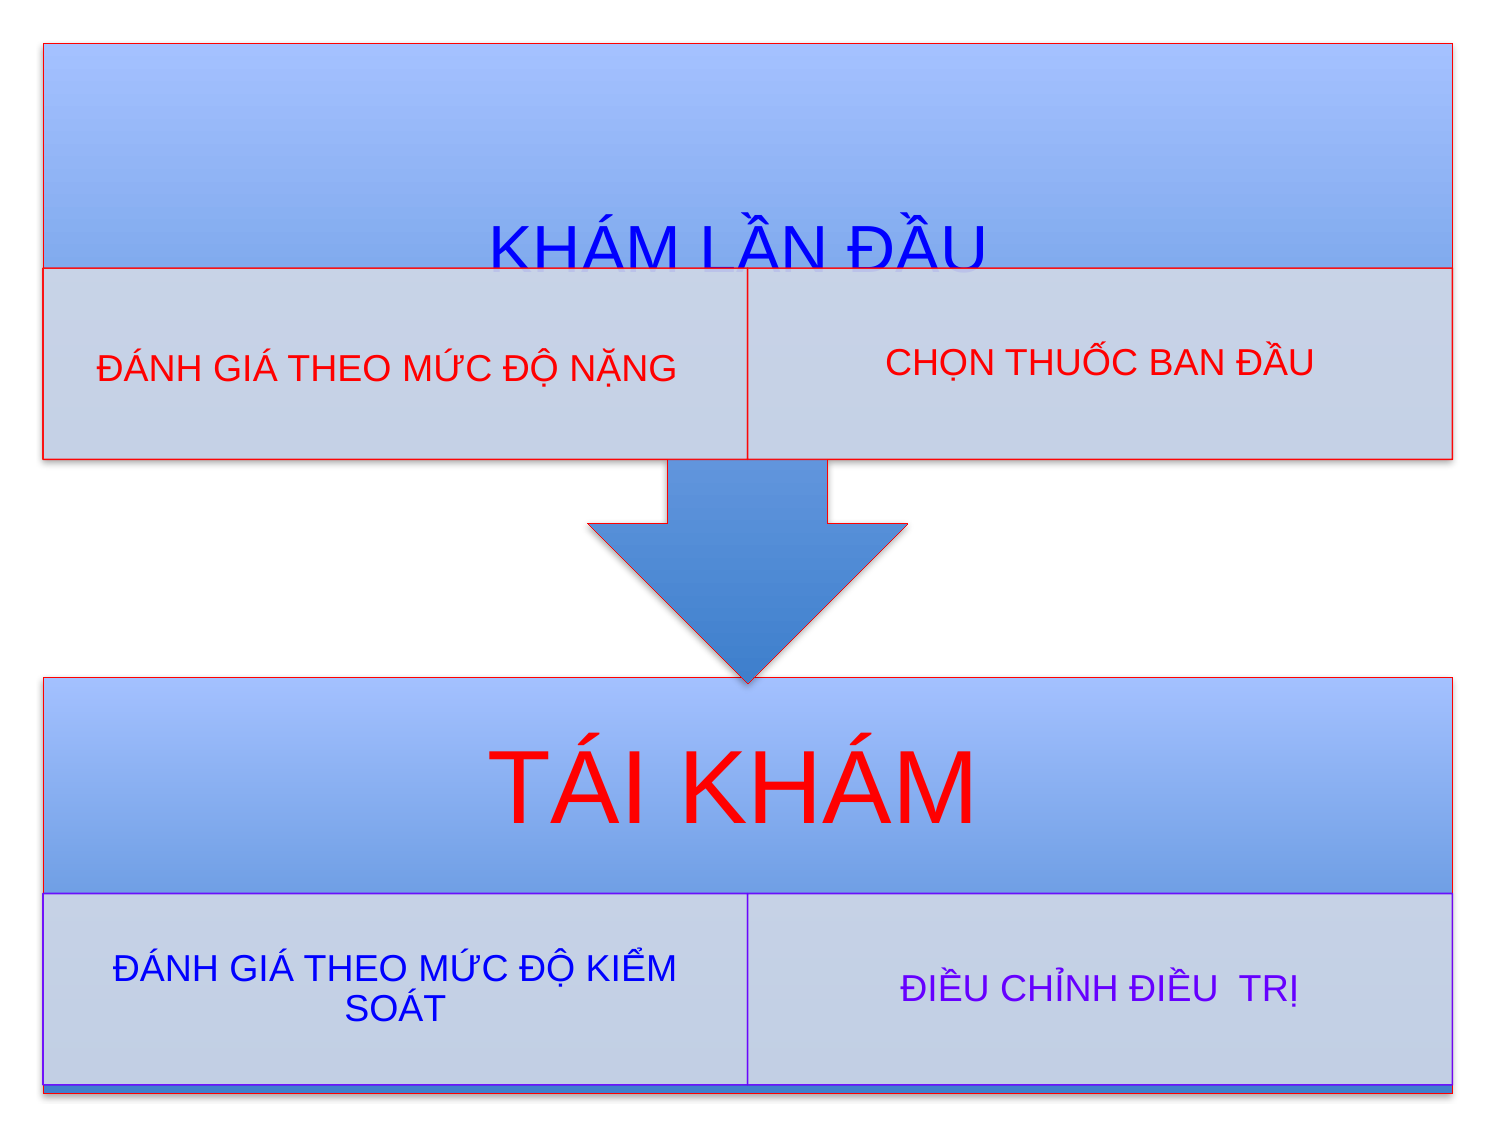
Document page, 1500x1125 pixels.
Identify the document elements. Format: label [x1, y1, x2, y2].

text_box [42, 42, 1453, 1094]
